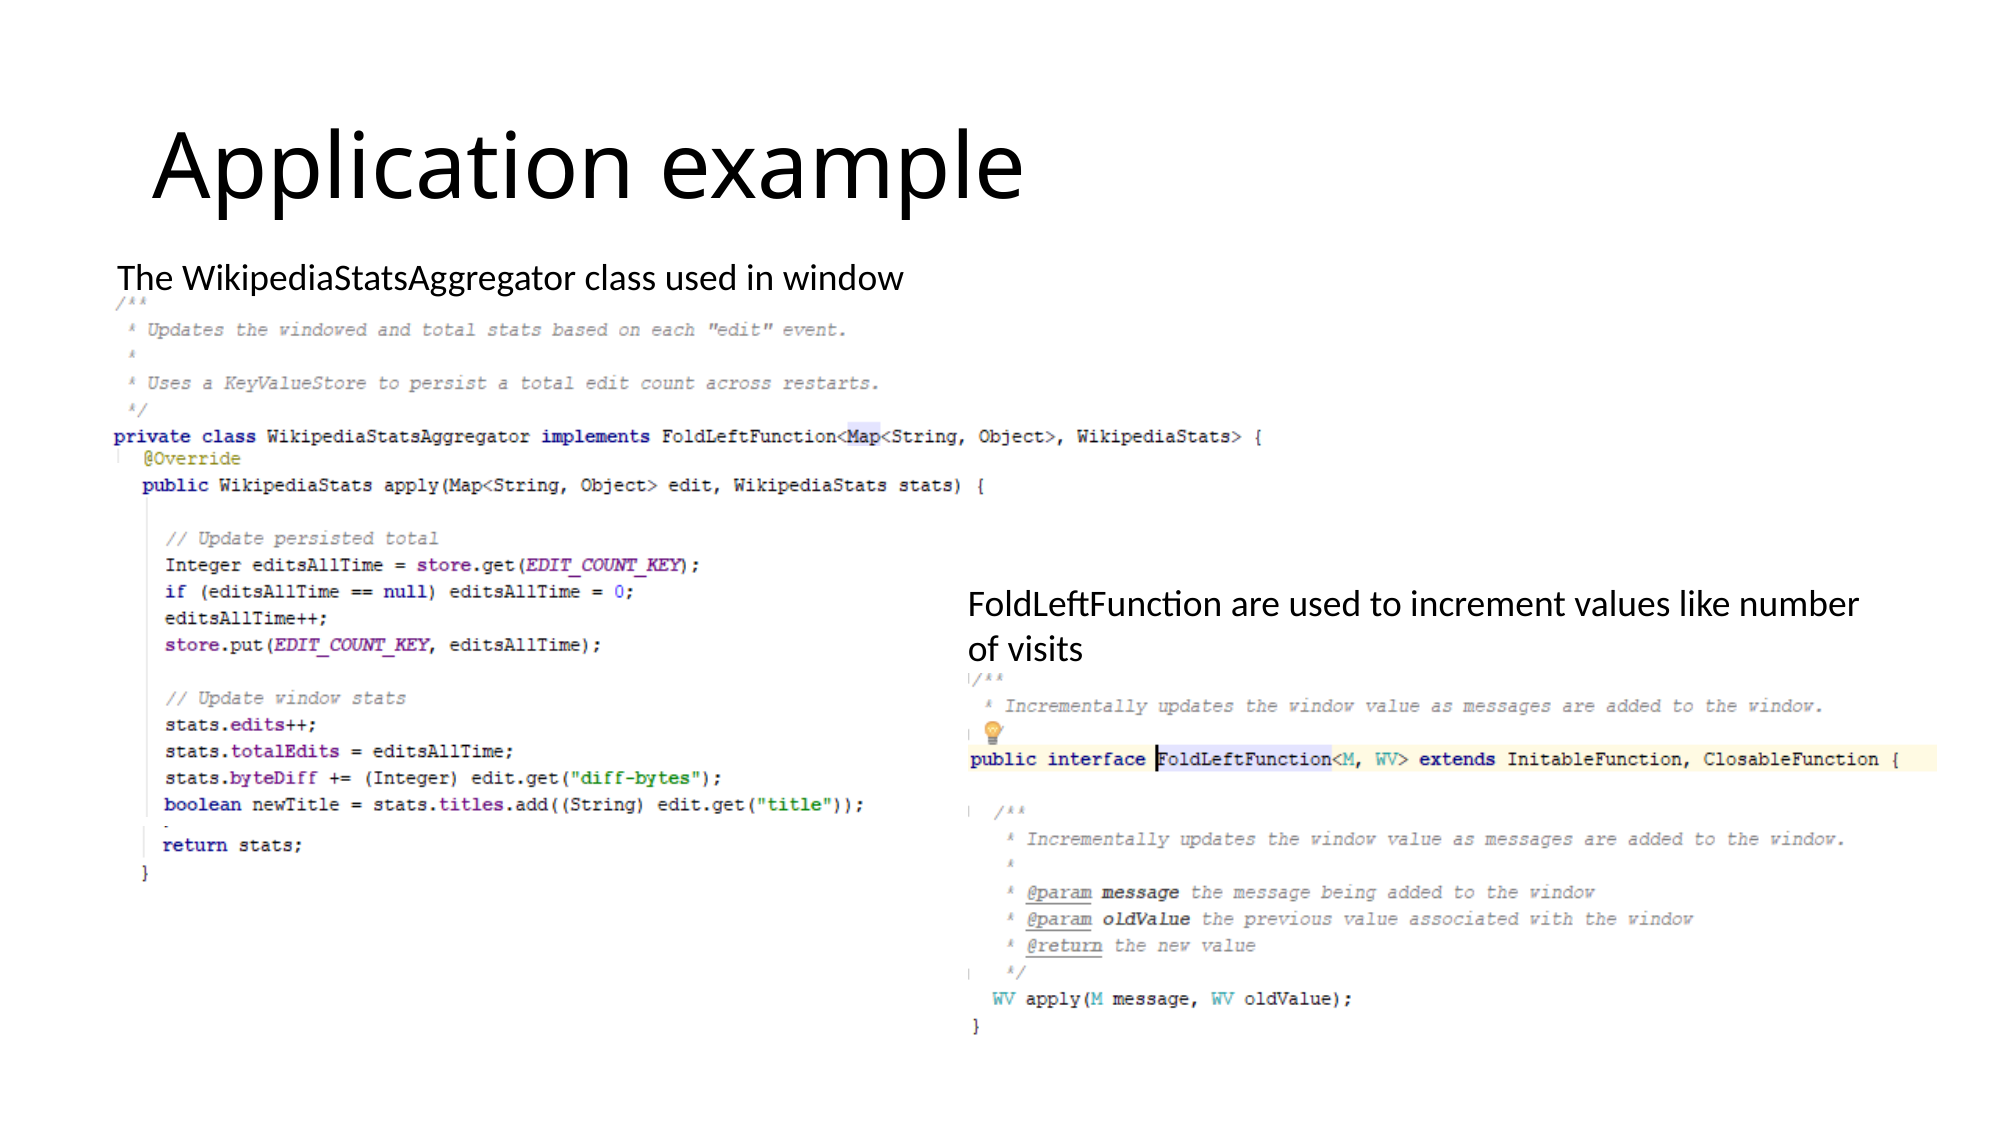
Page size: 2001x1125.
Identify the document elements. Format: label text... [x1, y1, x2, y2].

text_box FoldLeftFunction are used to increment values like number of visits [1127, 571, 1891, 673]
text_box The WikipediaStatsAggregator class used in window [102, 245, 928, 289]
picture [102, 289, 1937, 1041]
title Application example [137, 59, 1863, 278]
